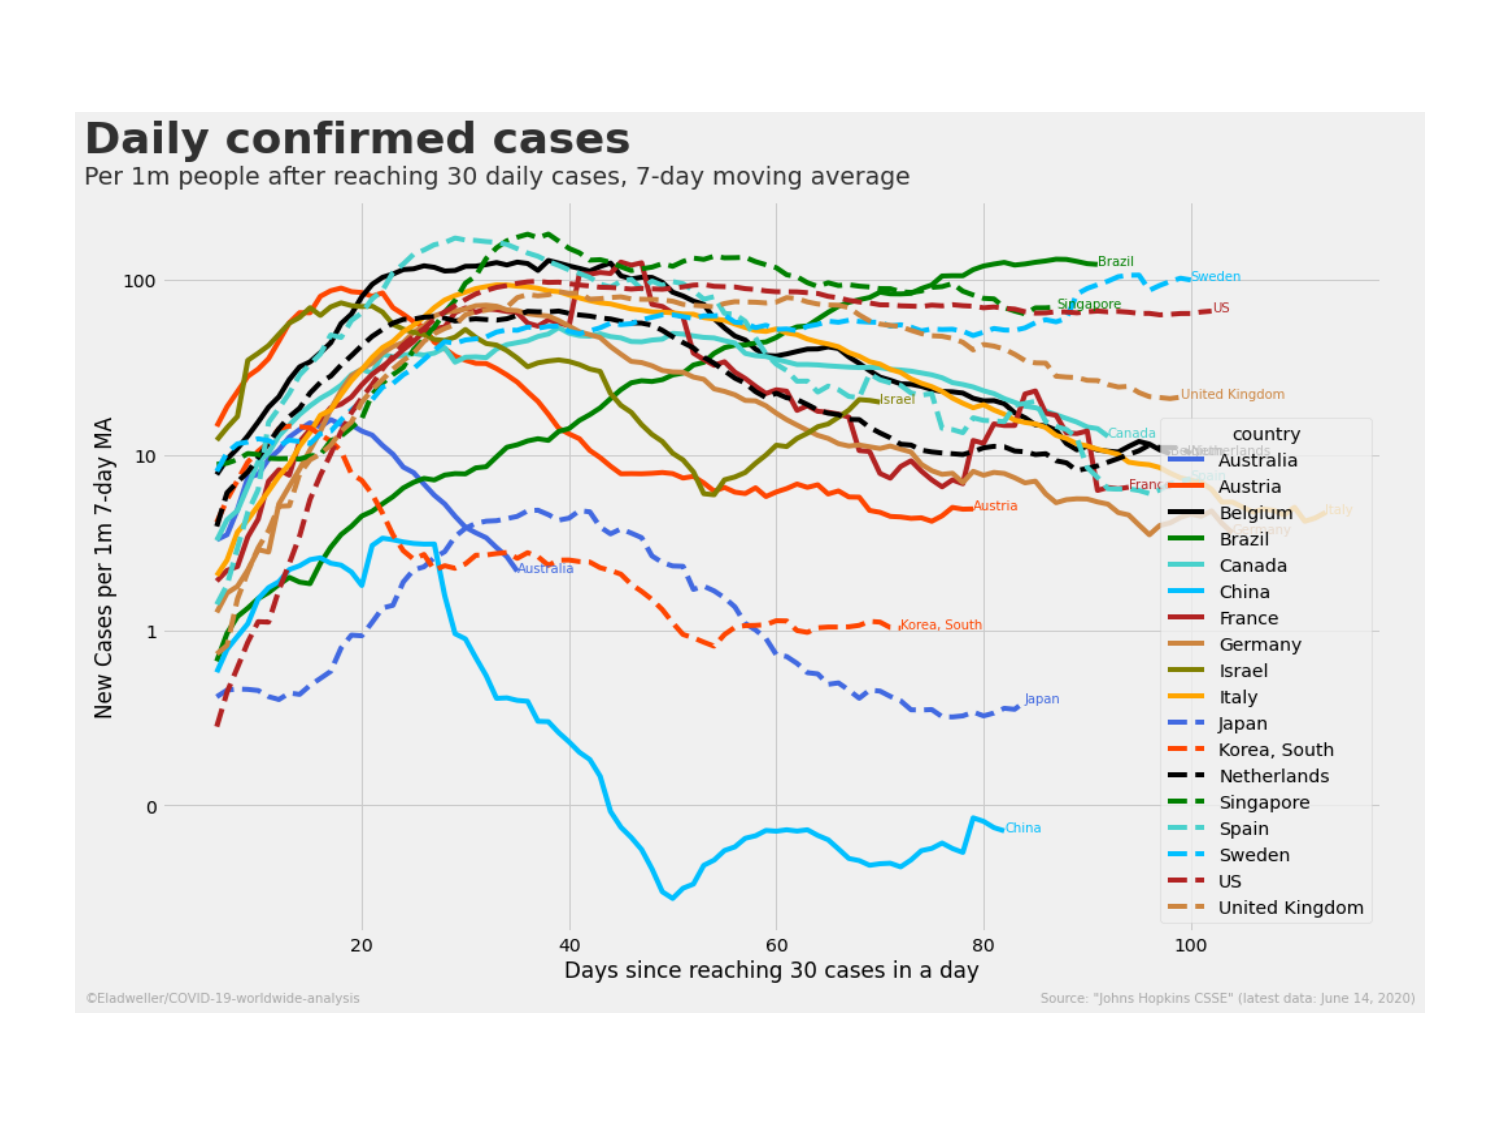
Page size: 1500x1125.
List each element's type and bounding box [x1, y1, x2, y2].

picture [74, 112, 1426, 1013]
